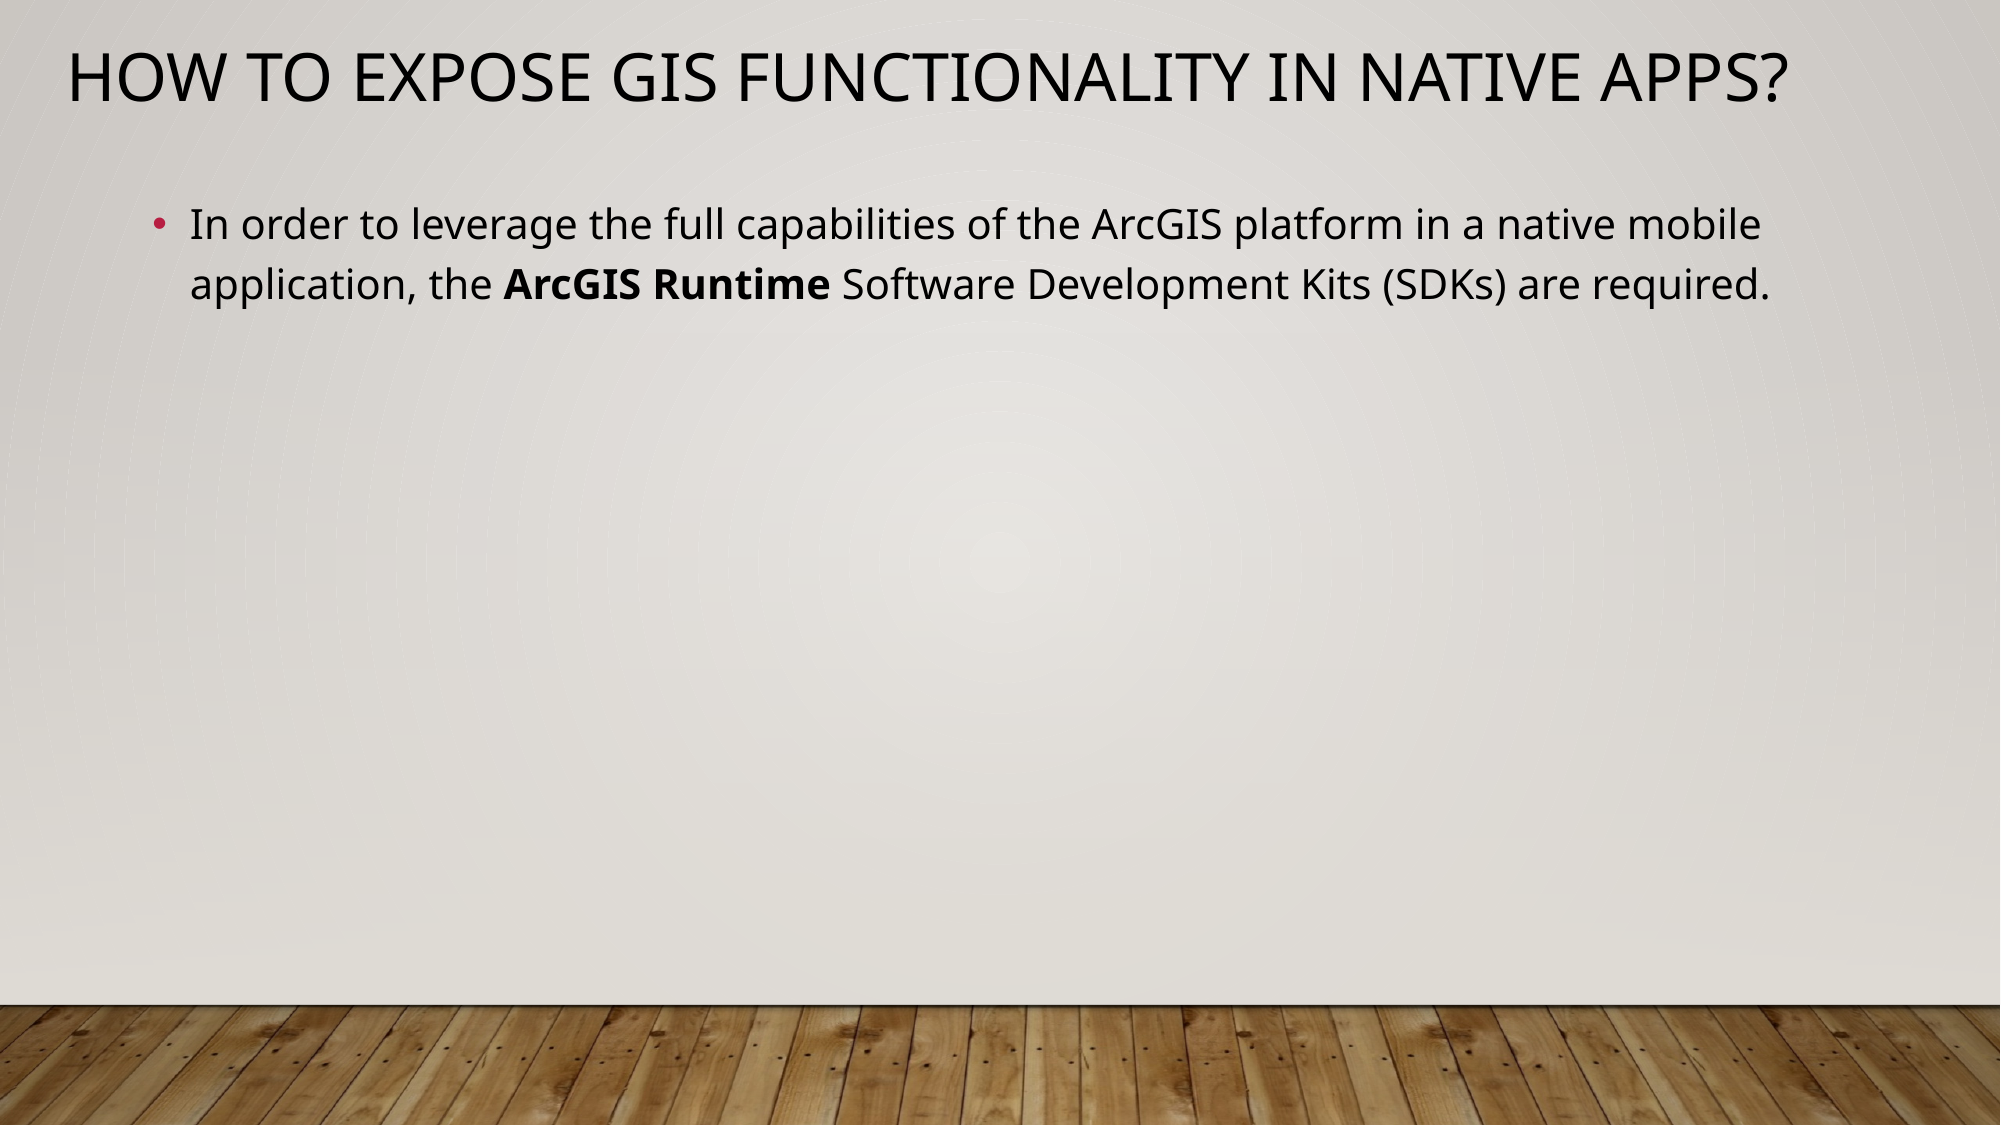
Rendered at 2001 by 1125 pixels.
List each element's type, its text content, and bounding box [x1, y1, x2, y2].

picture [0, 1005, 2000, 1125]
title How to expose GIS Functionality in Native Apps? [51, 36, 1954, 181]
list In order to leverage the full capabilities of the ArcGIS platform in a native mobile application, the ArcGIS Runtime Software Development Kits (SDKs) are required. [137, 180, 1863, 1014]
